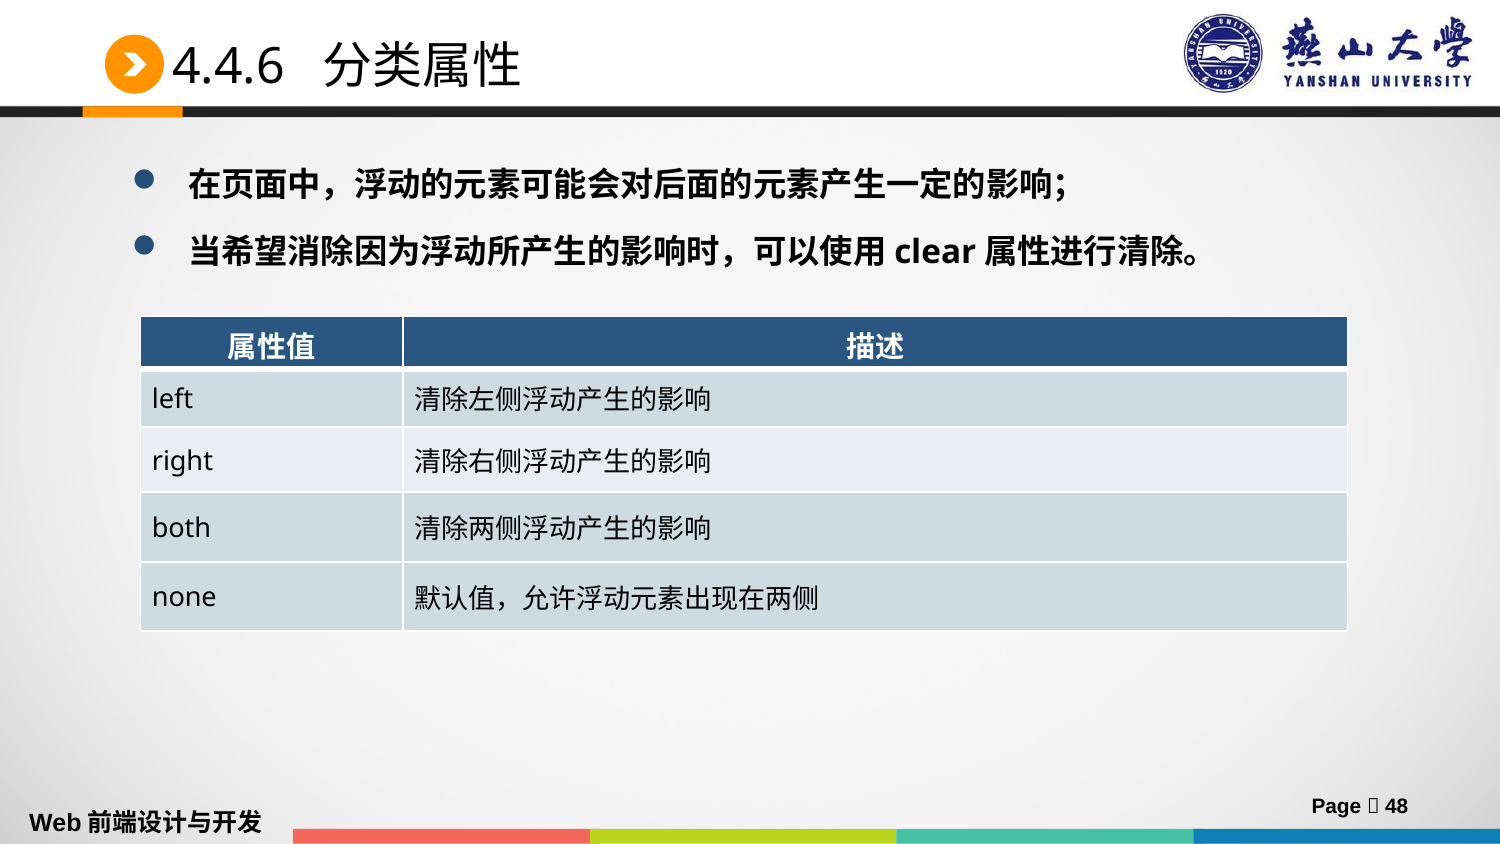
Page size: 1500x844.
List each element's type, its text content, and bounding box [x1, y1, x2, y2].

table_cell both [141, 493, 402, 561]
table_cell 清除右侧浮动产生的影响 [404, 428, 1347, 491]
title 4.4.6 分类属性 [157, 22, 891, 106]
table_cell 默认值，允许浮动元素出现在两侧 [404, 563, 1347, 630]
table_cell left [141, 372, 402, 426]
table_cell 清除两侧浮动产生的影响 [404, 493, 1347, 561]
table_cell right [141, 428, 402, 491]
table_cell none [141, 563, 402, 630]
picture [1182, 11, 1474, 94]
slide_number Page  48 [1187, 785, 1424, 821]
text_box 在页面中，浮动的元素可能会对后面的元素产生一定的影响； 当希望消除因为浮动所产生的影响时，可以使用clear属性进行清除。 [117, 136, 1372, 278]
table_header 描述 [404, 317, 1347, 366]
picture [0, 118, 1500, 844]
table_cell 清除左侧浮动产生的影响 [404, 372, 1347, 426]
table_header 属性值 [141, 317, 402, 366]
